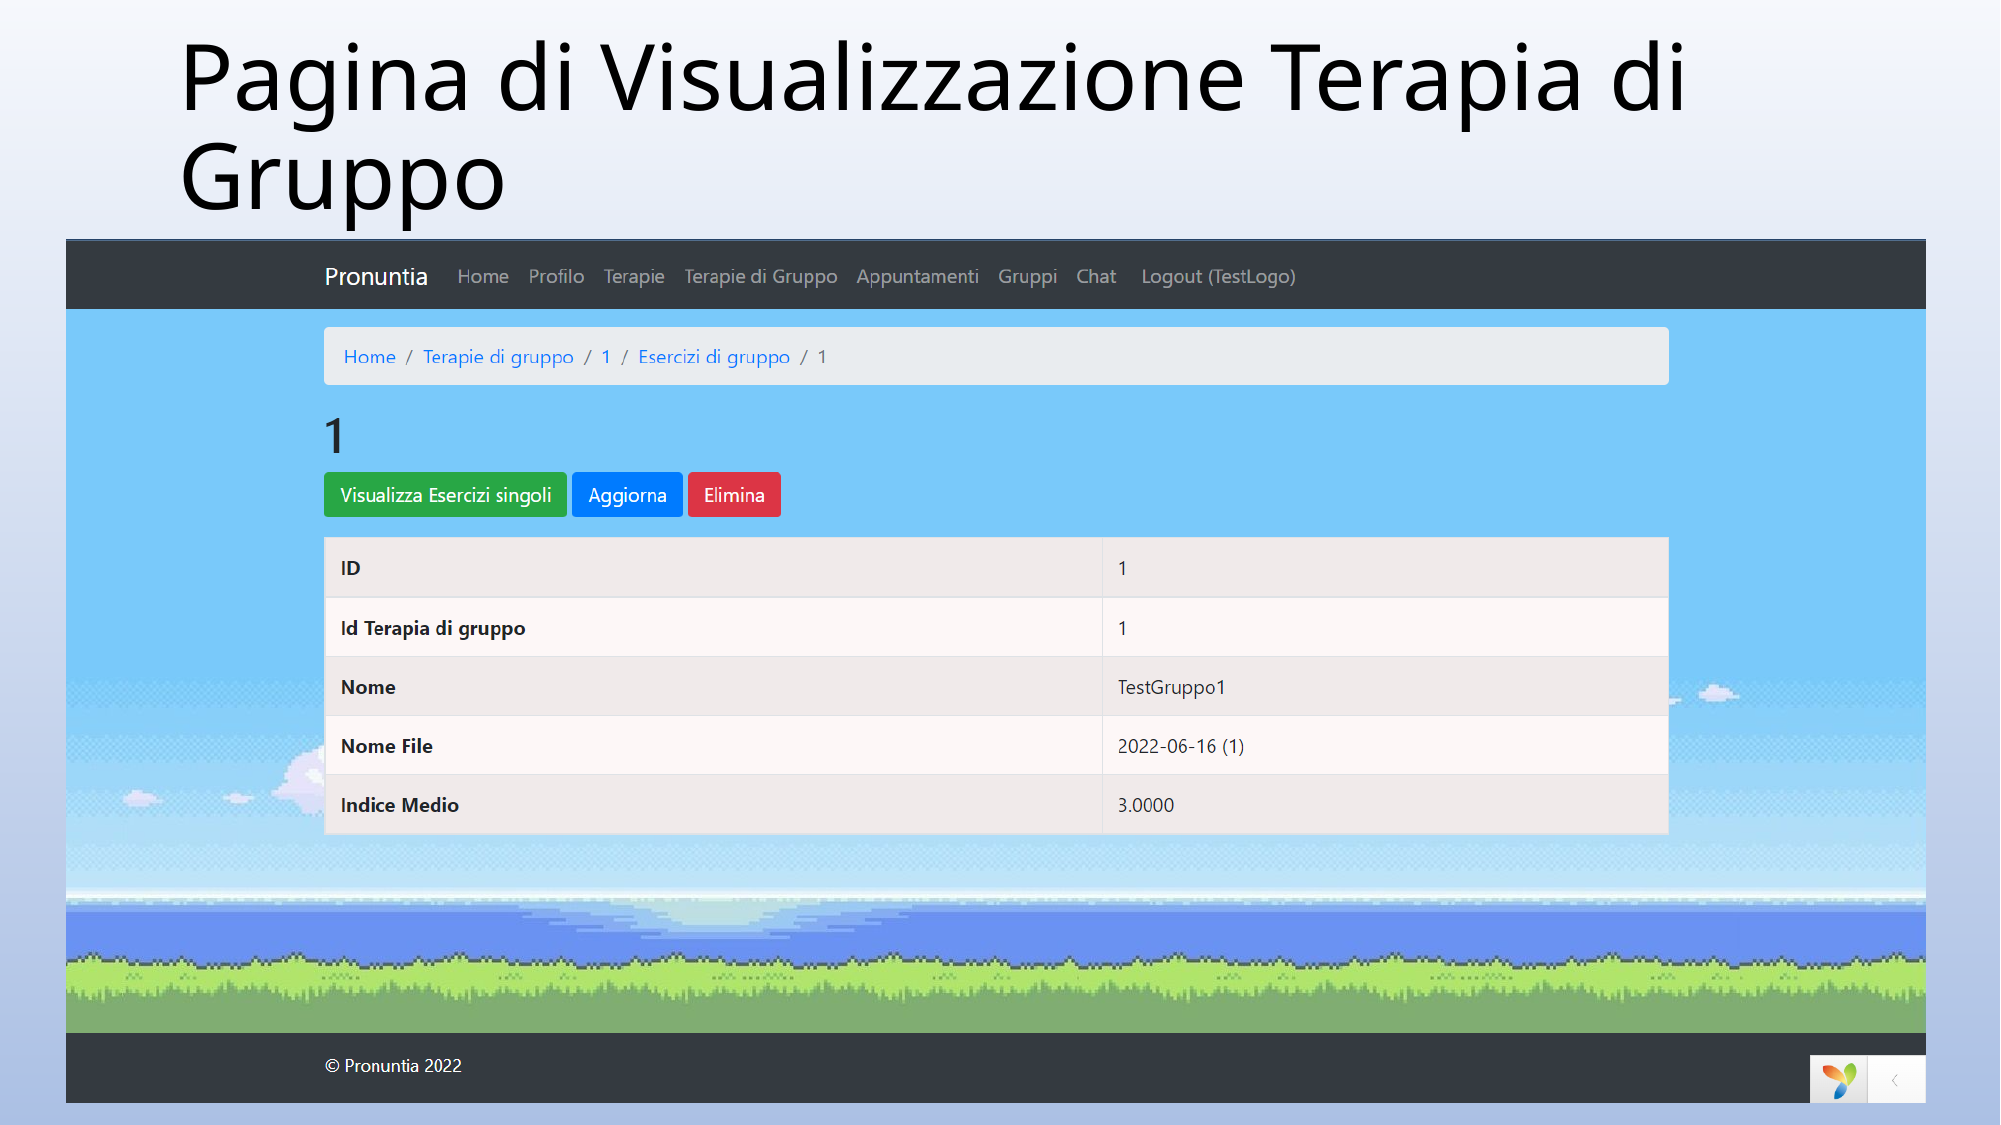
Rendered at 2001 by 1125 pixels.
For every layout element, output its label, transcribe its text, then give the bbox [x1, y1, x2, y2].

title Pagina di Visualizzazione Terapia di Gruppo [163, 21, 1837, 239]
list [65, 239, 1926, 1104]
